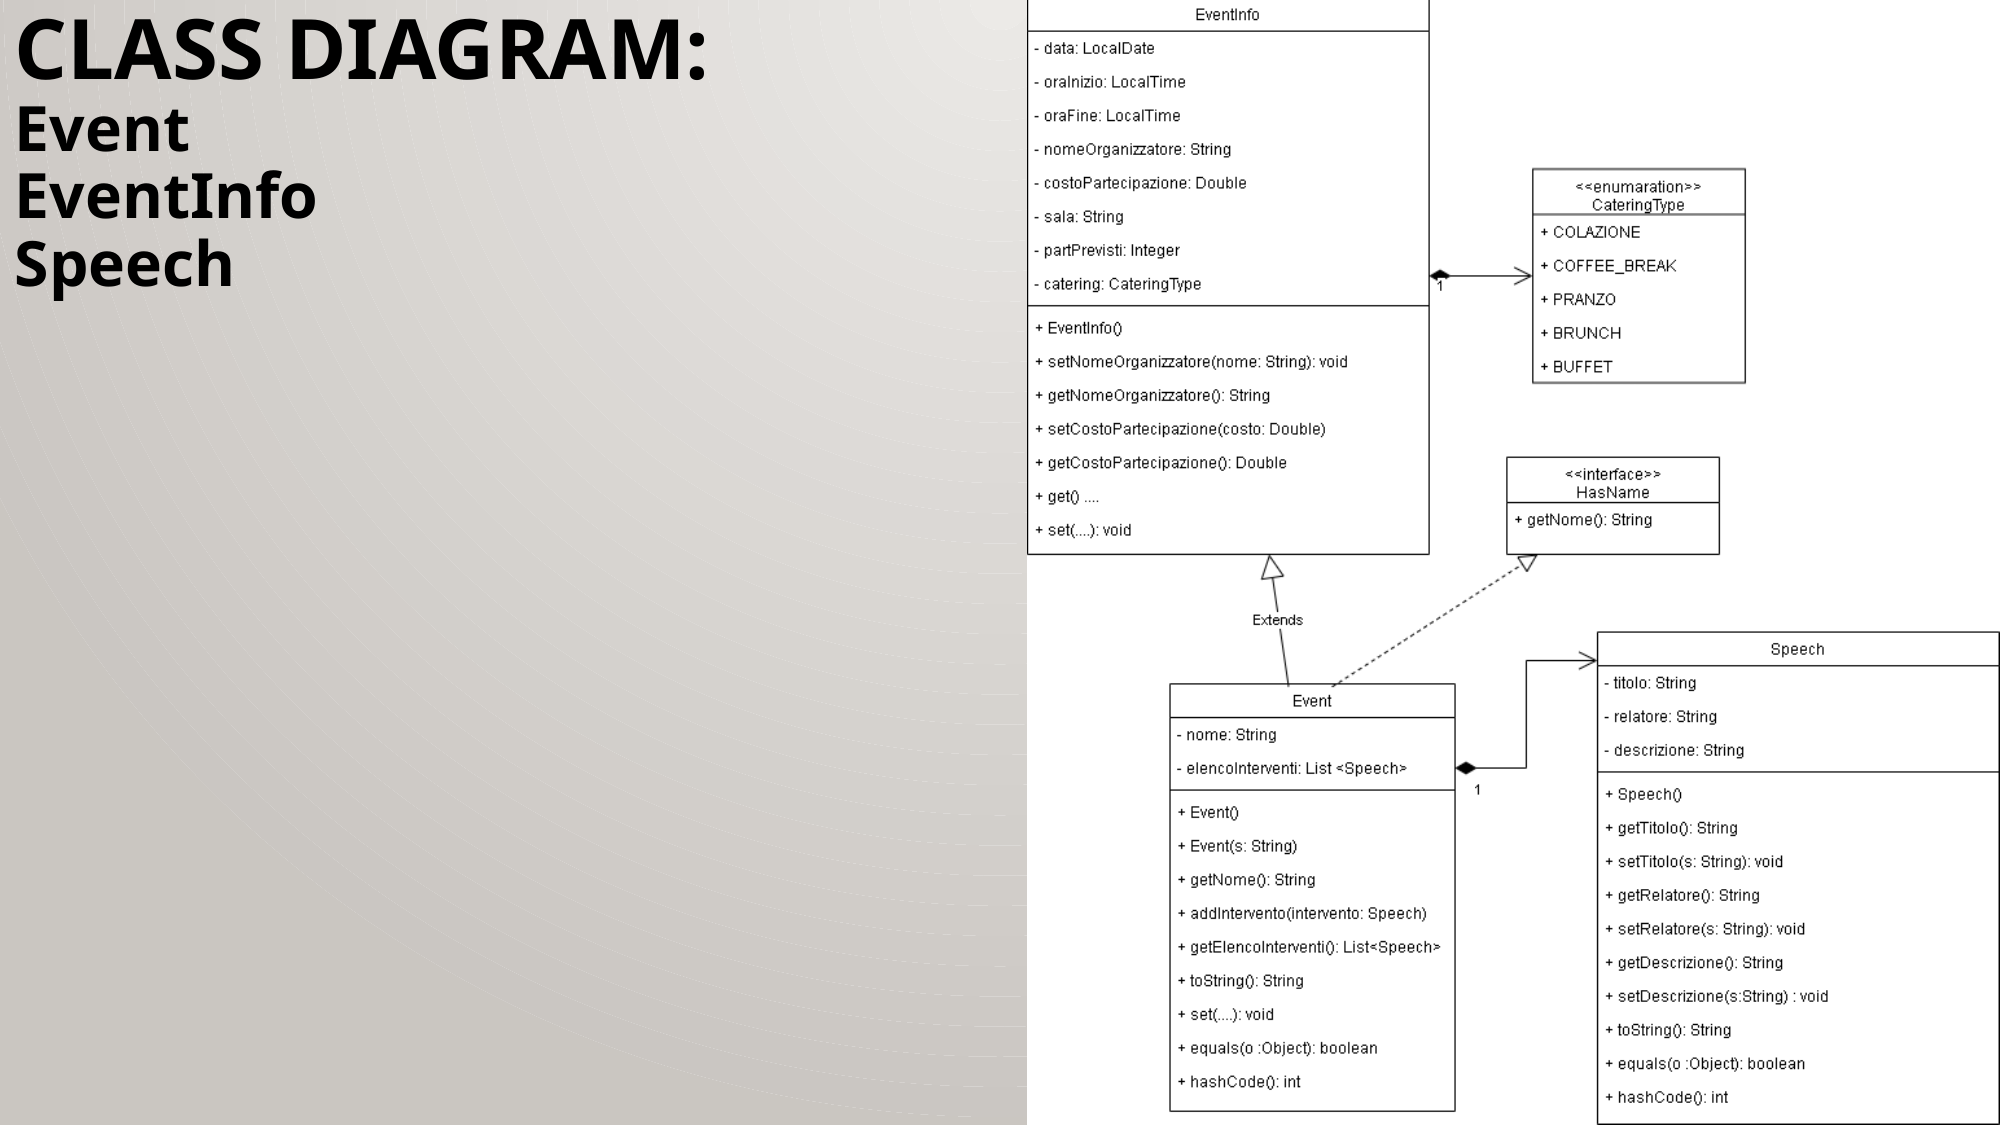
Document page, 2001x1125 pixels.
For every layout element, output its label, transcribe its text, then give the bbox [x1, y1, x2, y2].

picture [1027, 0, 2000, 1125]
text_box CLASS DIAGRAM: Event EventInfo Speech [0, 0, 875, 592]
